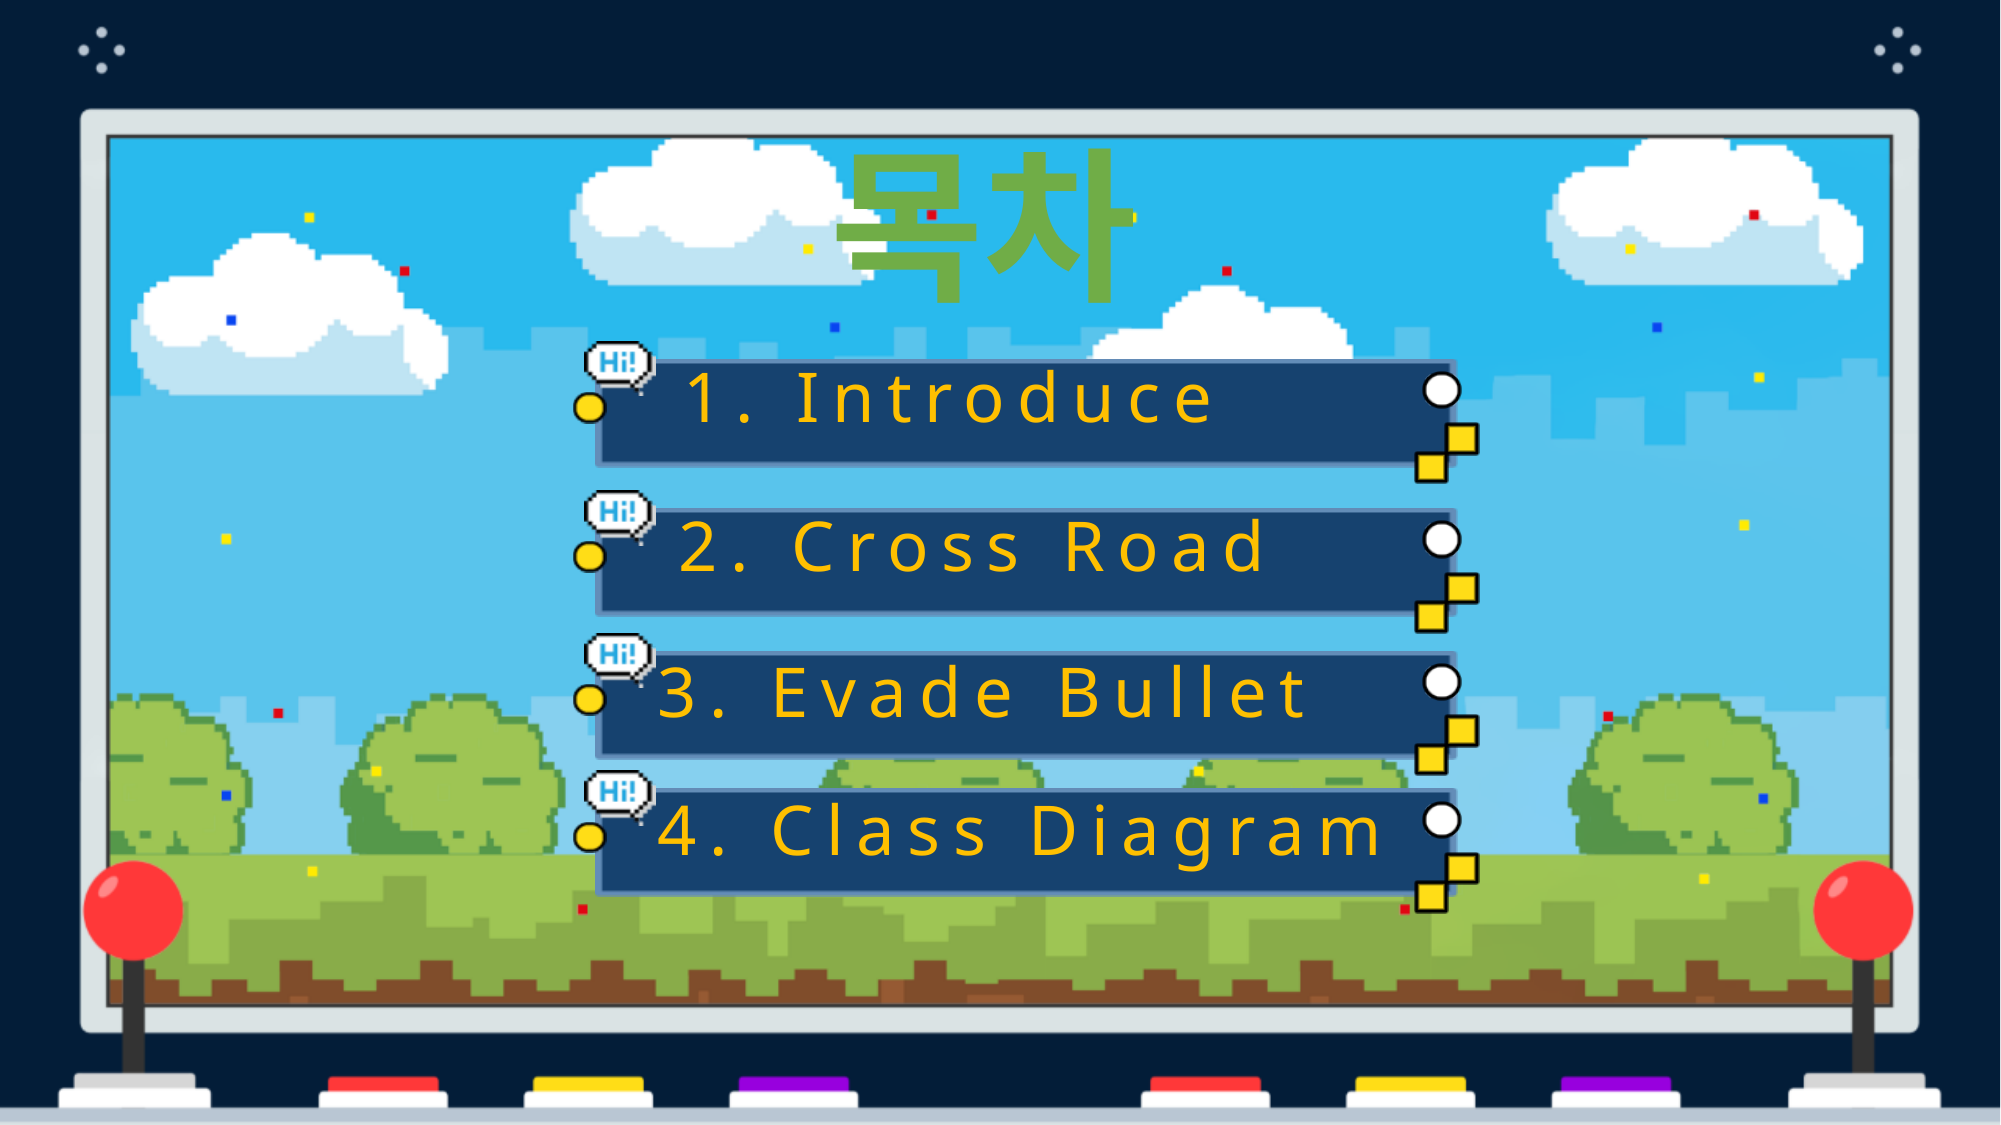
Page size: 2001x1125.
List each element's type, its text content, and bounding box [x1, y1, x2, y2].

text_box 목차 [815, 114, 1191, 330]
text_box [573, 490, 1480, 633]
picture [0, 0, 2001, 1125]
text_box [573, 770, 1480, 914]
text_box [573, 633, 1480, 770]
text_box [573, 341, 1480, 484]
